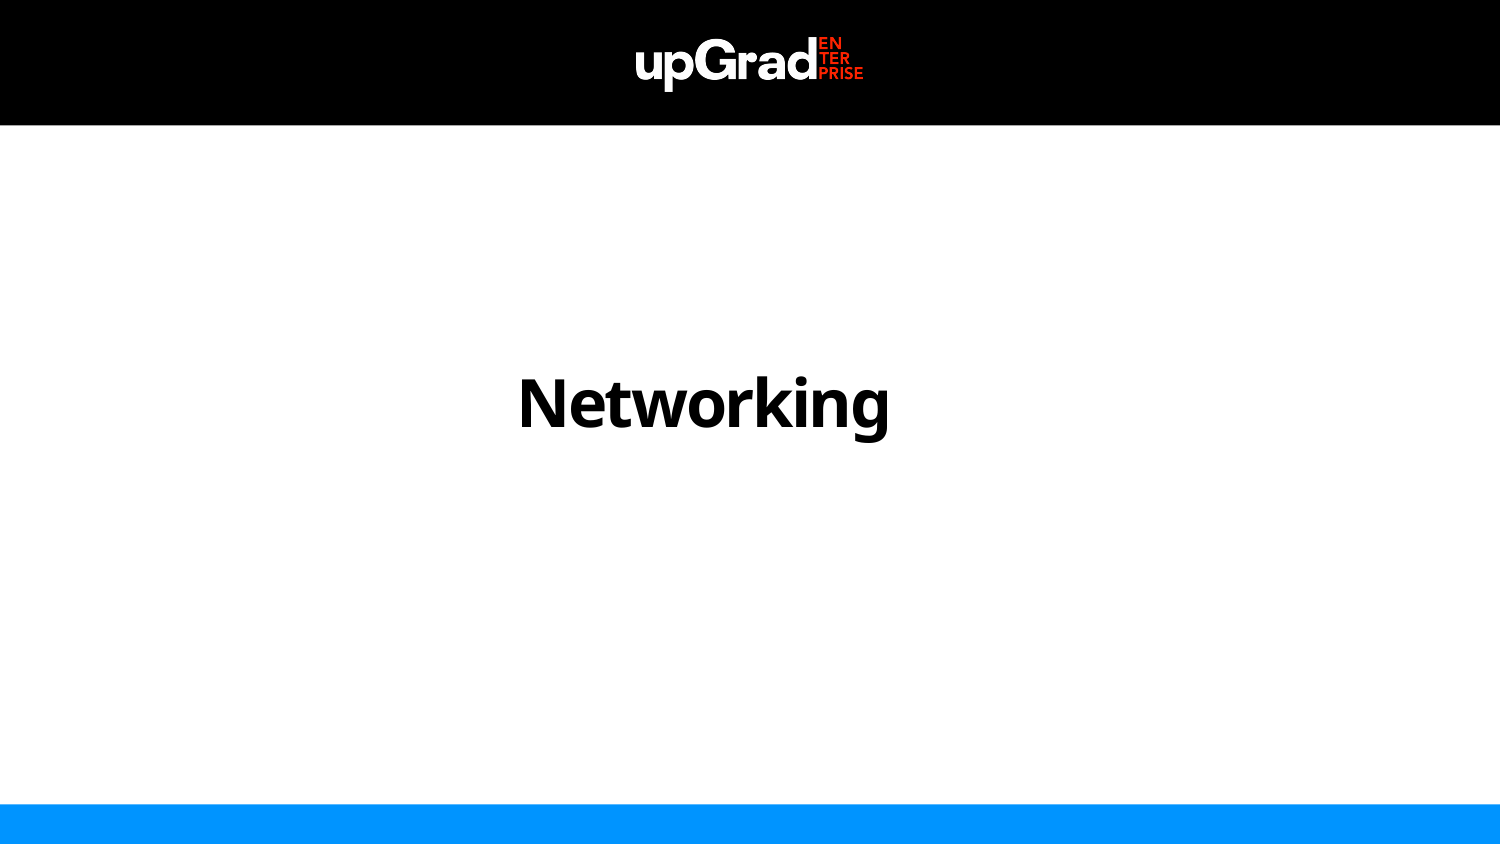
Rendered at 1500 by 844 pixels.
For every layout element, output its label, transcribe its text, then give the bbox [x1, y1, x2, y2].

text_box Networking [198, 330, 1211, 471]
picture [636, 37, 863, 92]
